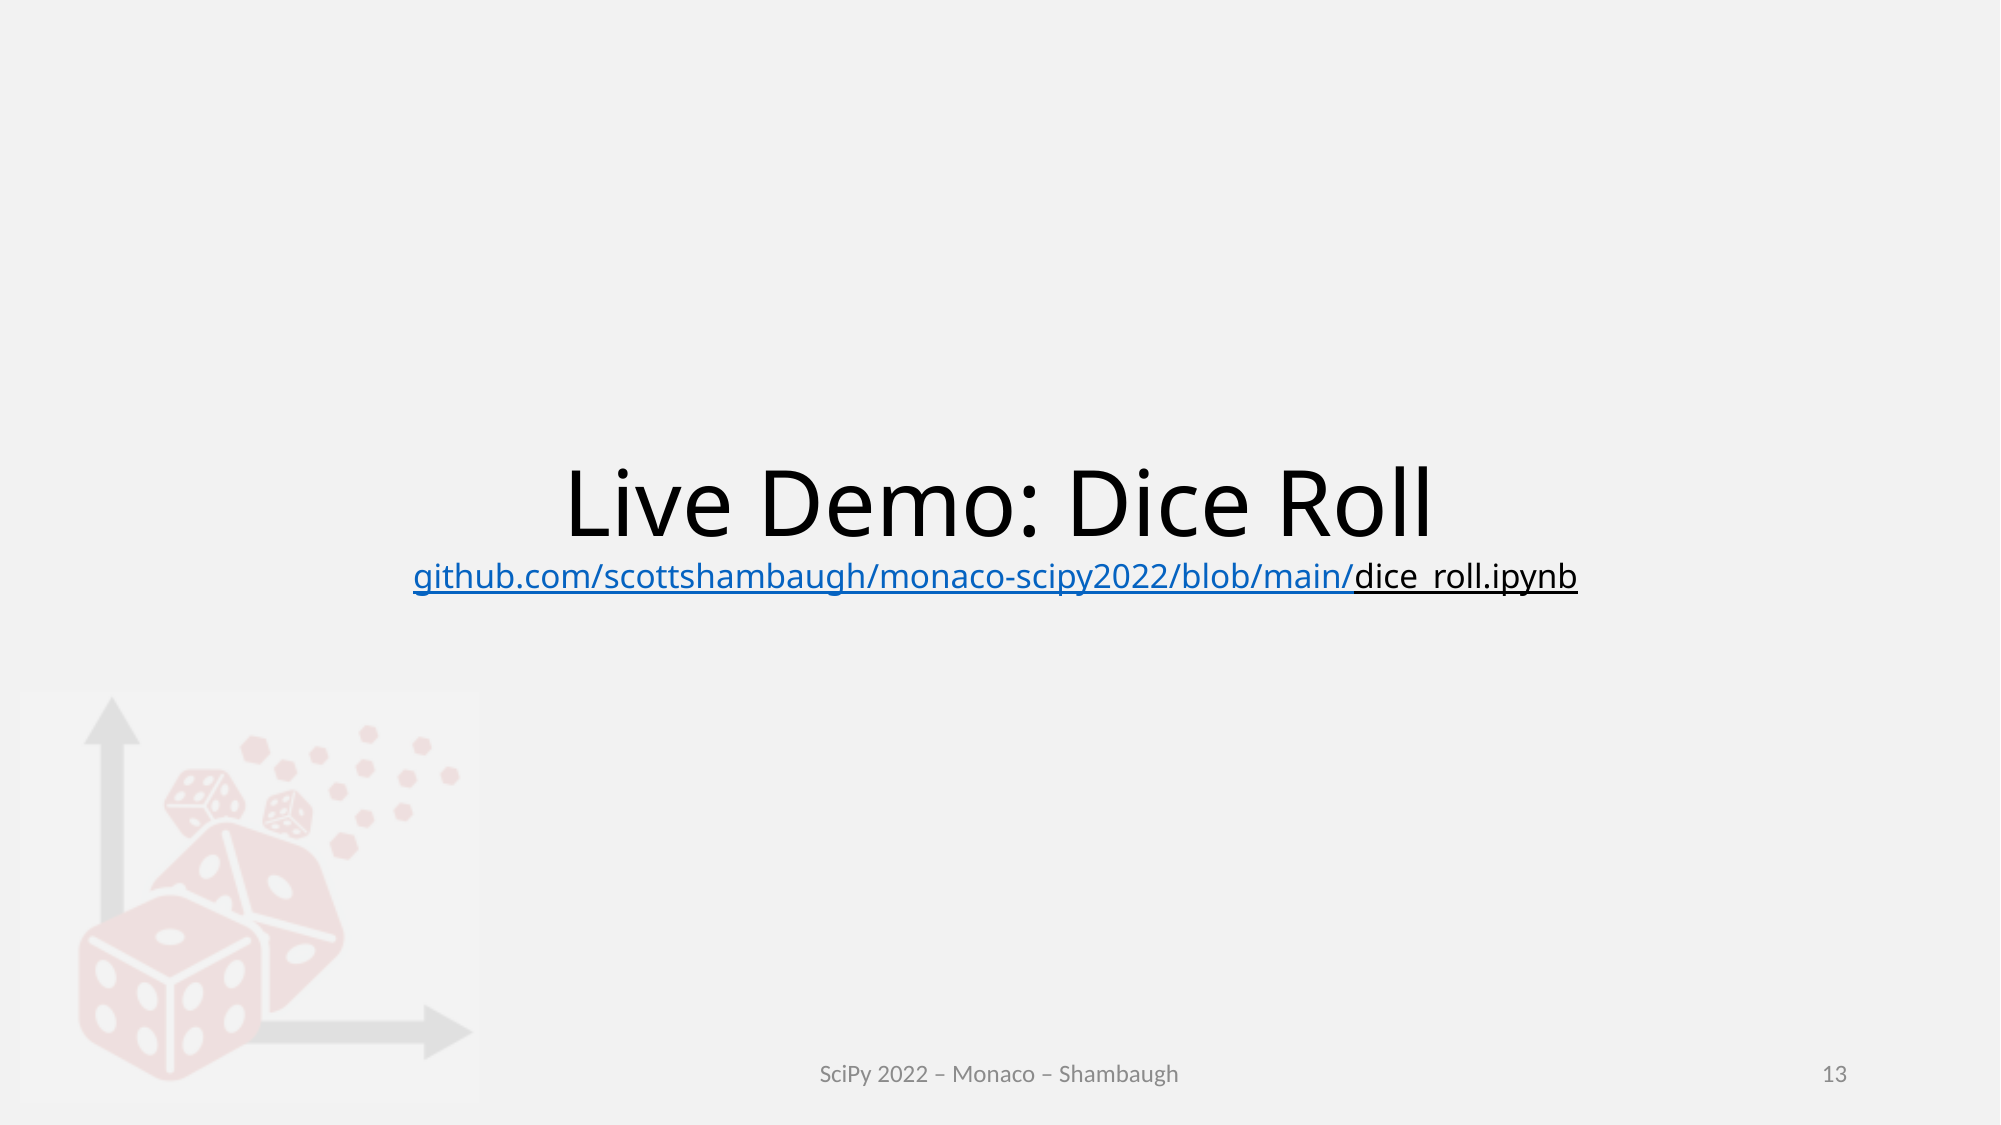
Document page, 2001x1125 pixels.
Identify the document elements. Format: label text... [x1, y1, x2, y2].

title Live Demo: Dice Roll github.com/scottshambaugh/monaco-scipy2022/blob/main/dice_roll.ipynb [137, 418, 1863, 636]
footer SciPy 2022 – Monaco – Shambaugh [662, 1042, 1338, 1103]
slide_number 13 [1412, 1042, 1863, 1103]
